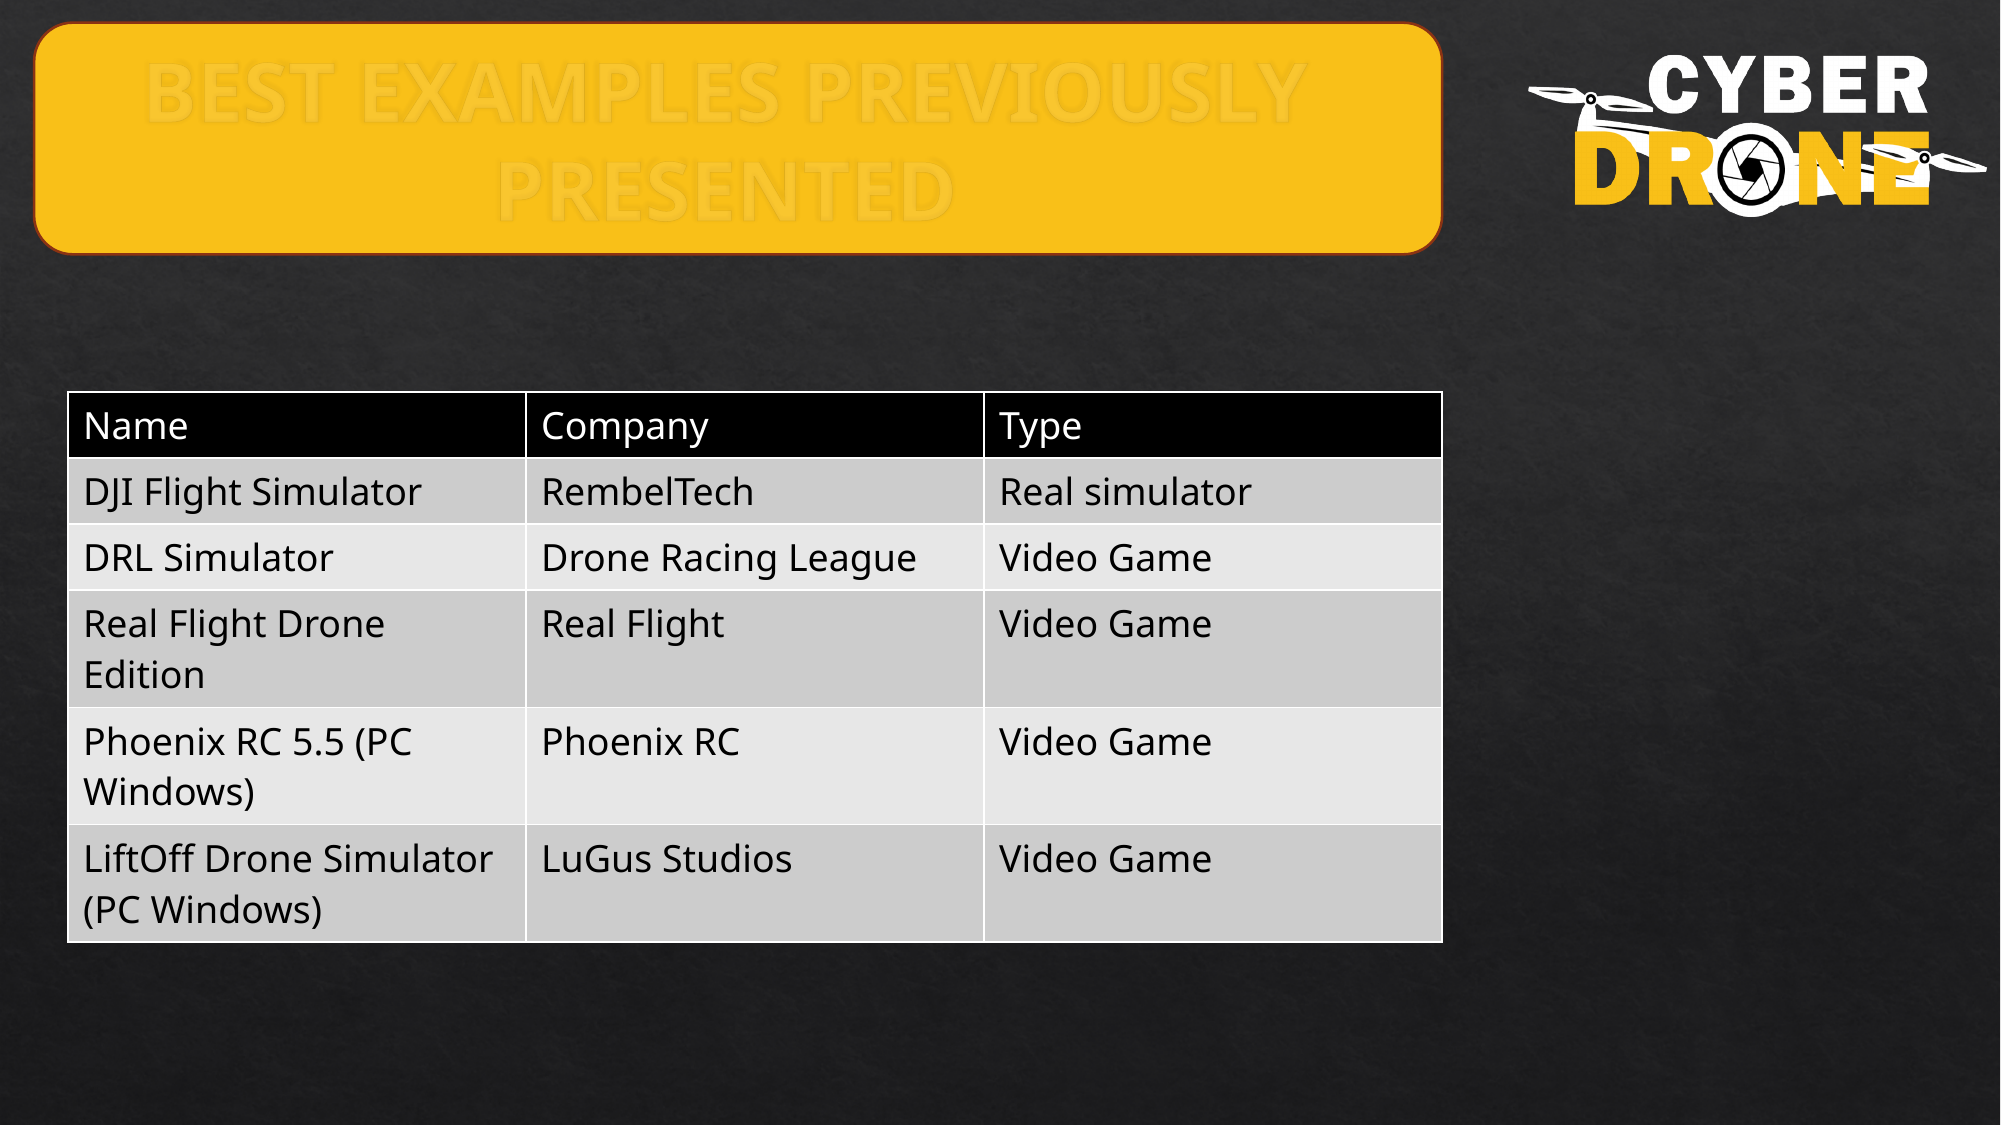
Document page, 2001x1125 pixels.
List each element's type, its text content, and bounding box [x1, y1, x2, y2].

table_cell Real simulator [985, 459, 1441, 523]
table_cell DJI Flight Simulator [69, 459, 525, 523]
table_header Name [69, 393, 525, 457]
table_cell DRL Simulator [69, 525, 525, 589]
picture [1521, 22, 2000, 234]
table_cell Drone Racing League [527, 525, 983, 589]
table_cell Real Flight Drone Edition [69, 591, 525, 707]
table_cell RembelTech [527, 459, 983, 523]
table_header Company [527, 393, 983, 457]
table_header Type [985, 393, 1441, 457]
table_cell Phoenix RC 5.5 (PC Windows) [69, 708, 525, 824]
title BEST EXAMPLES PREVIOUSLY PRESENTED [23, 31, 1427, 246]
table_cell Video Game [985, 825, 1441, 941]
table_cell LuGus Studios [527, 825, 983, 941]
table_cell Phoenix RC [527, 708, 983, 824]
table_cell Video Game [985, 591, 1441, 707]
table_cell Video Game [985, 708, 1441, 824]
table_cell Video Game [985, 525, 1441, 589]
table_cell Real Flight [527, 591, 983, 707]
text_box [49, 31, 1444, 256]
text_box [50, 21, 1426, 28]
table_cell LiftOff Drone Simulator (PC Windows) [69, 825, 525, 941]
